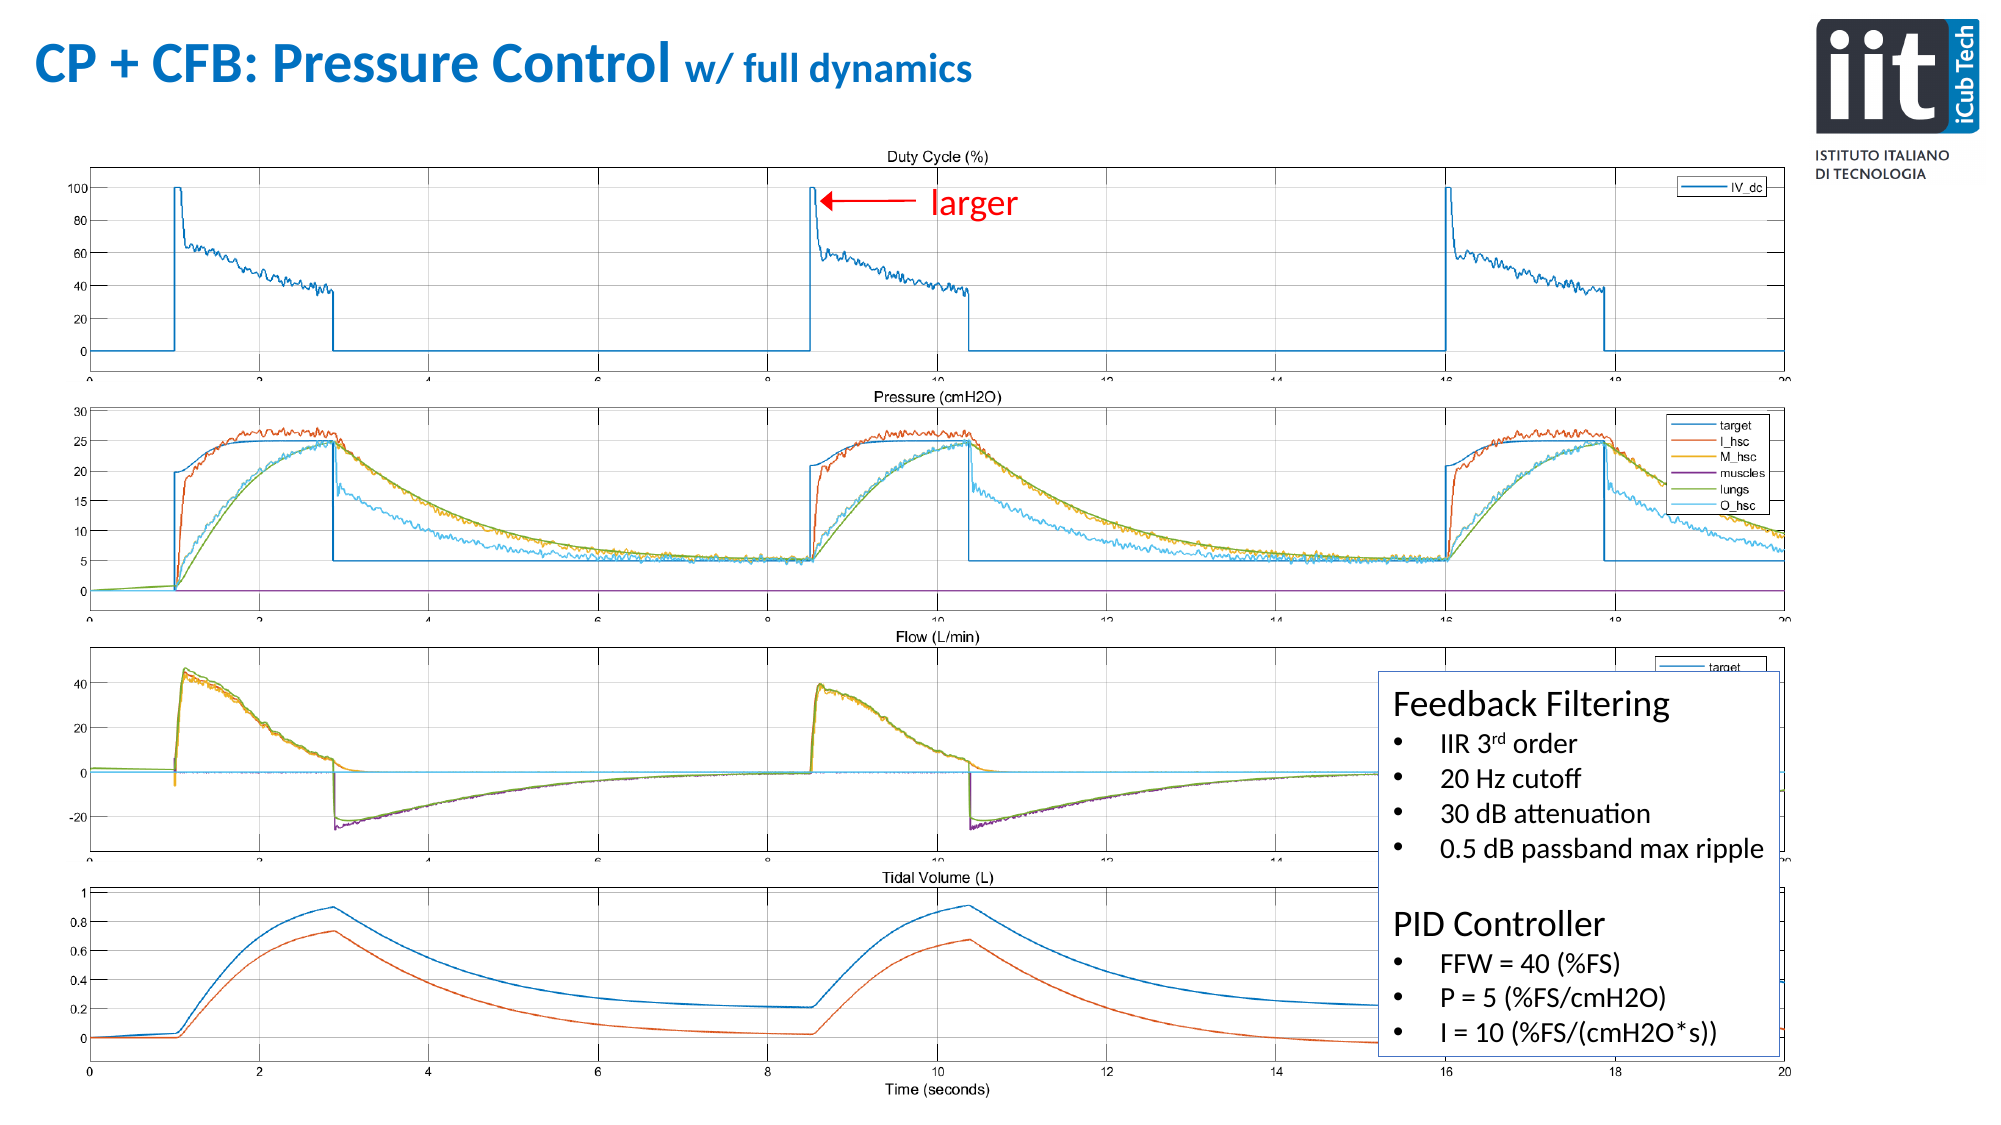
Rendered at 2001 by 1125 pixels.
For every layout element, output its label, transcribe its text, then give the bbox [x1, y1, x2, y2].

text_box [65, 143, 1799, 1103]
picture [1809, 13, 1986, 185]
text_box CP + CFB: Pressure Control w/ full dynamics [21, 17, 988, 102]
